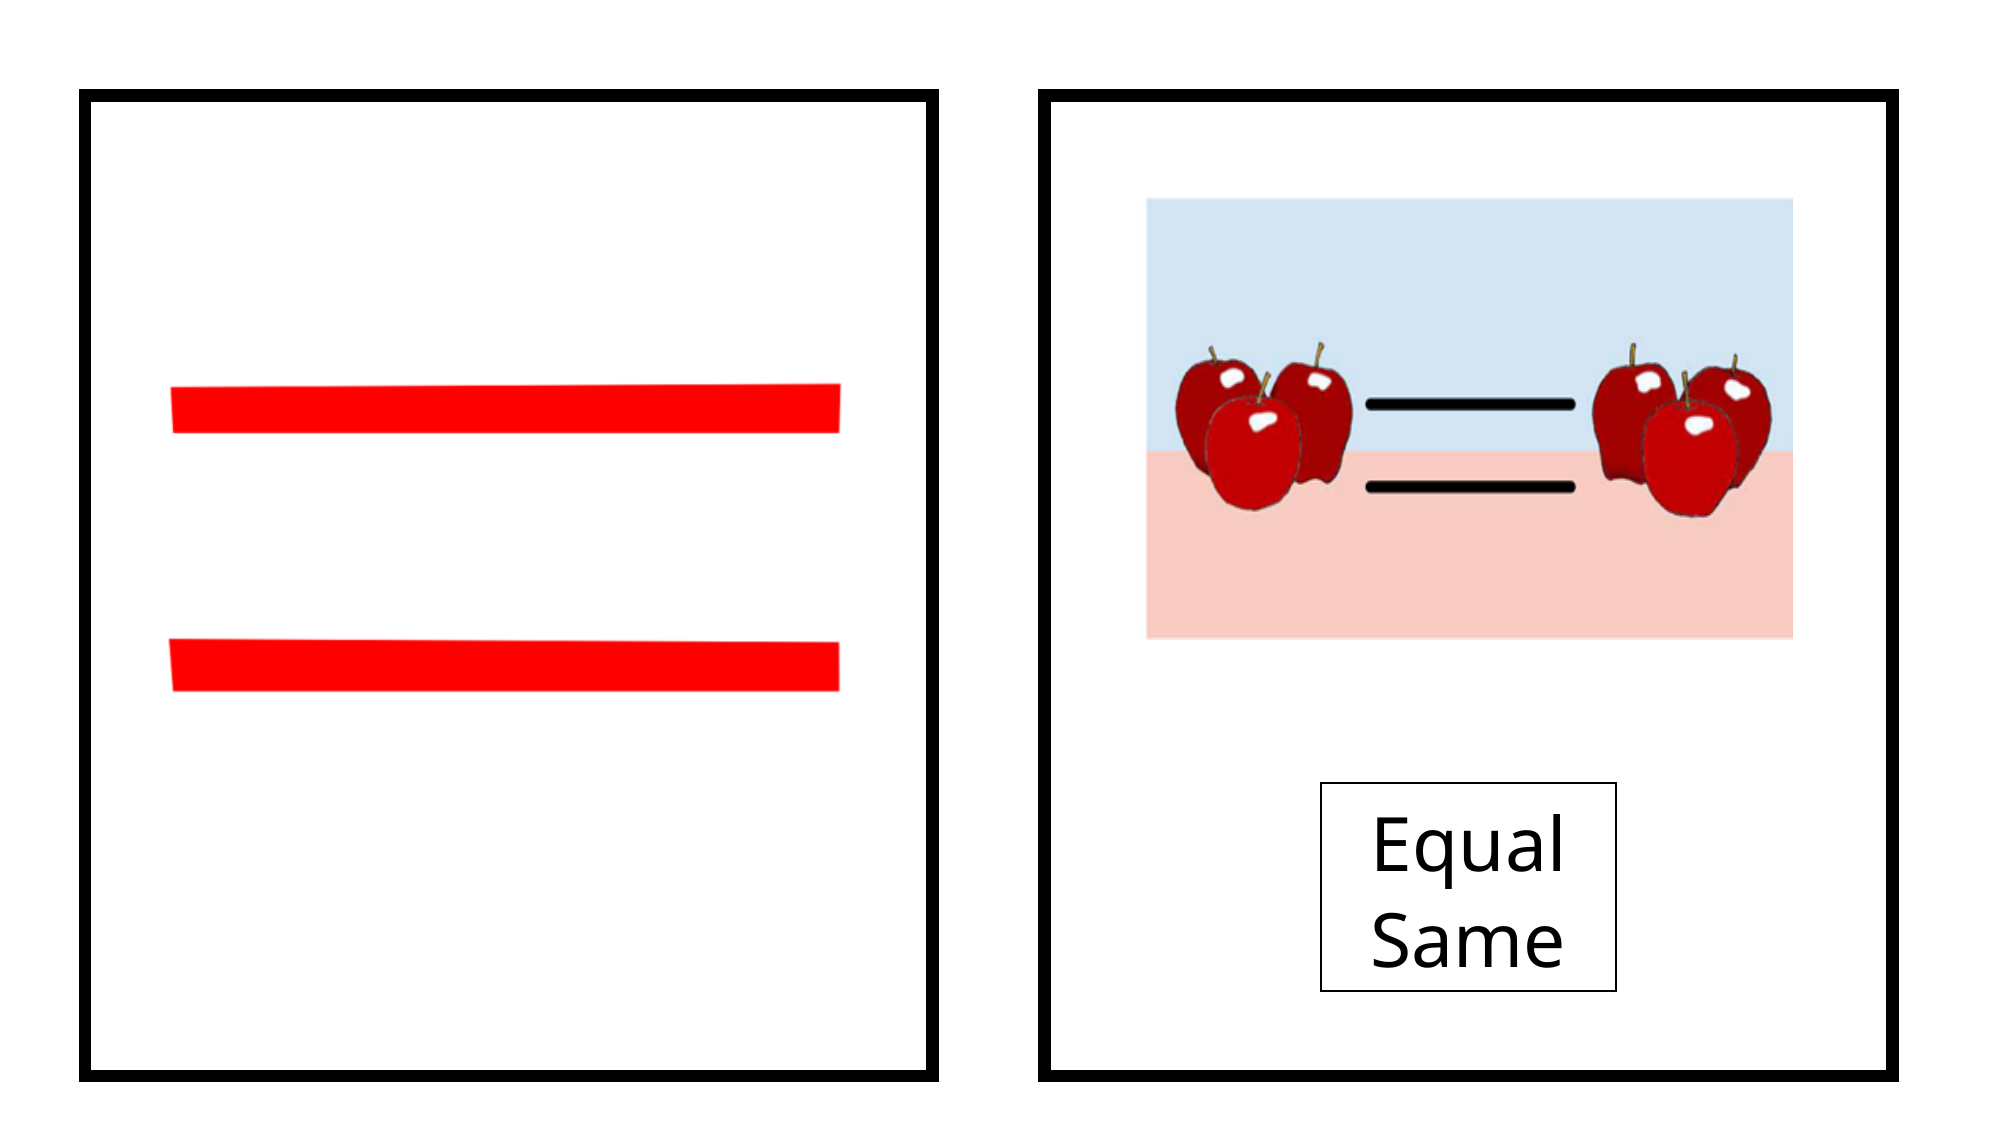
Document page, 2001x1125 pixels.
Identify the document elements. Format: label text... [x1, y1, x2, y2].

picture [1140, 196, 1793, 640]
text_box [84, 95, 934, 1077]
text_box Equal Same [1320, 782, 1617, 991]
text_box [1044, 95, 1893, 1077]
picture [144, 358, 868, 745]
